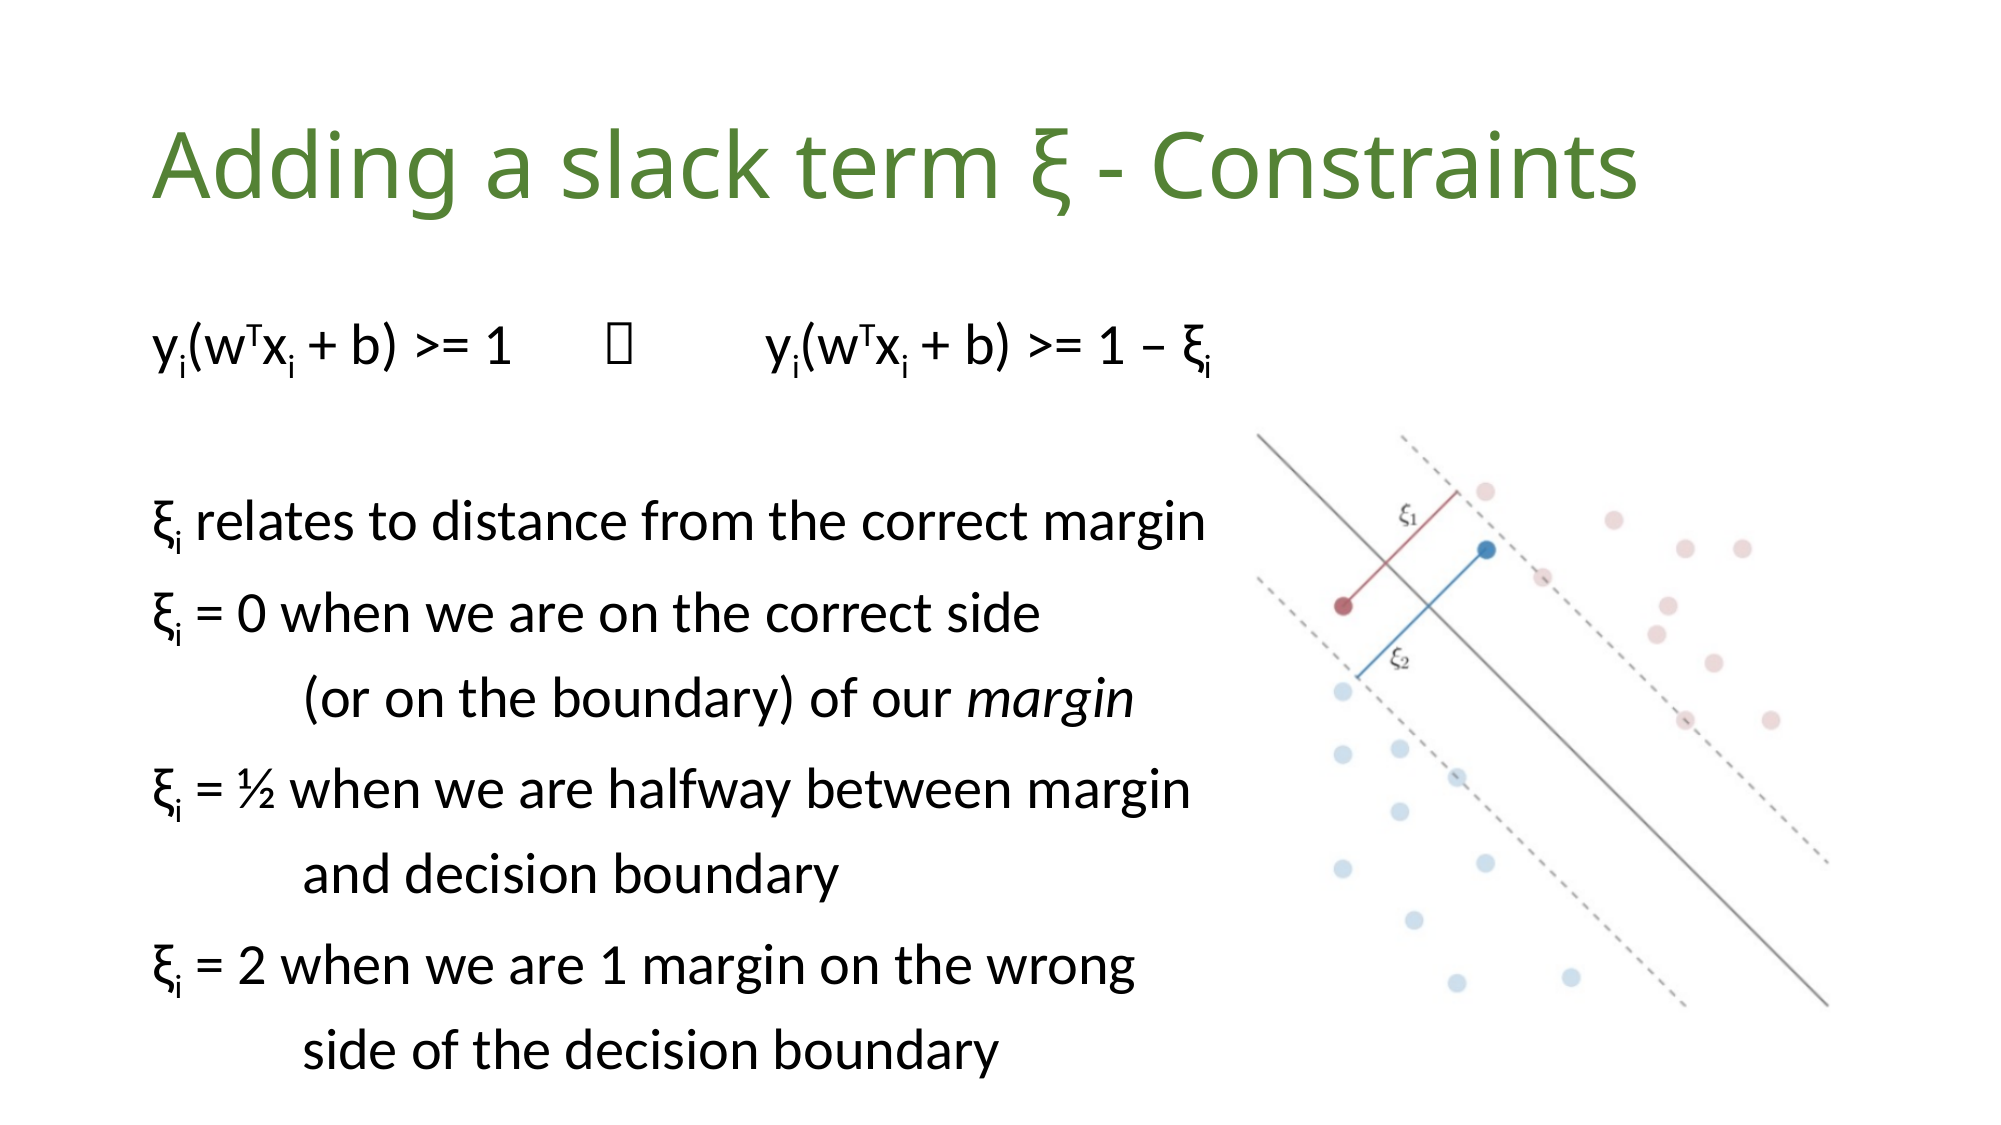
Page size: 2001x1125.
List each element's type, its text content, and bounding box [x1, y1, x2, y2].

picture [1244, 420, 1863, 1036]
list yi(wTxi + b) >= 1  yi(wTxi + b) >= 1 – ξi ξi relates to distance from the correct margin ξi = 0 when we are on the correct side (or on the boundary) of our margin ξi = ½ when we are halfway between margin and decision boundary ξi = 2 when we are 1 margin on the wrong side of the decision boundary [137, 299, 1863, 1125]
title Adding a slack term ξ - Constraints [137, 59, 1863, 278]
